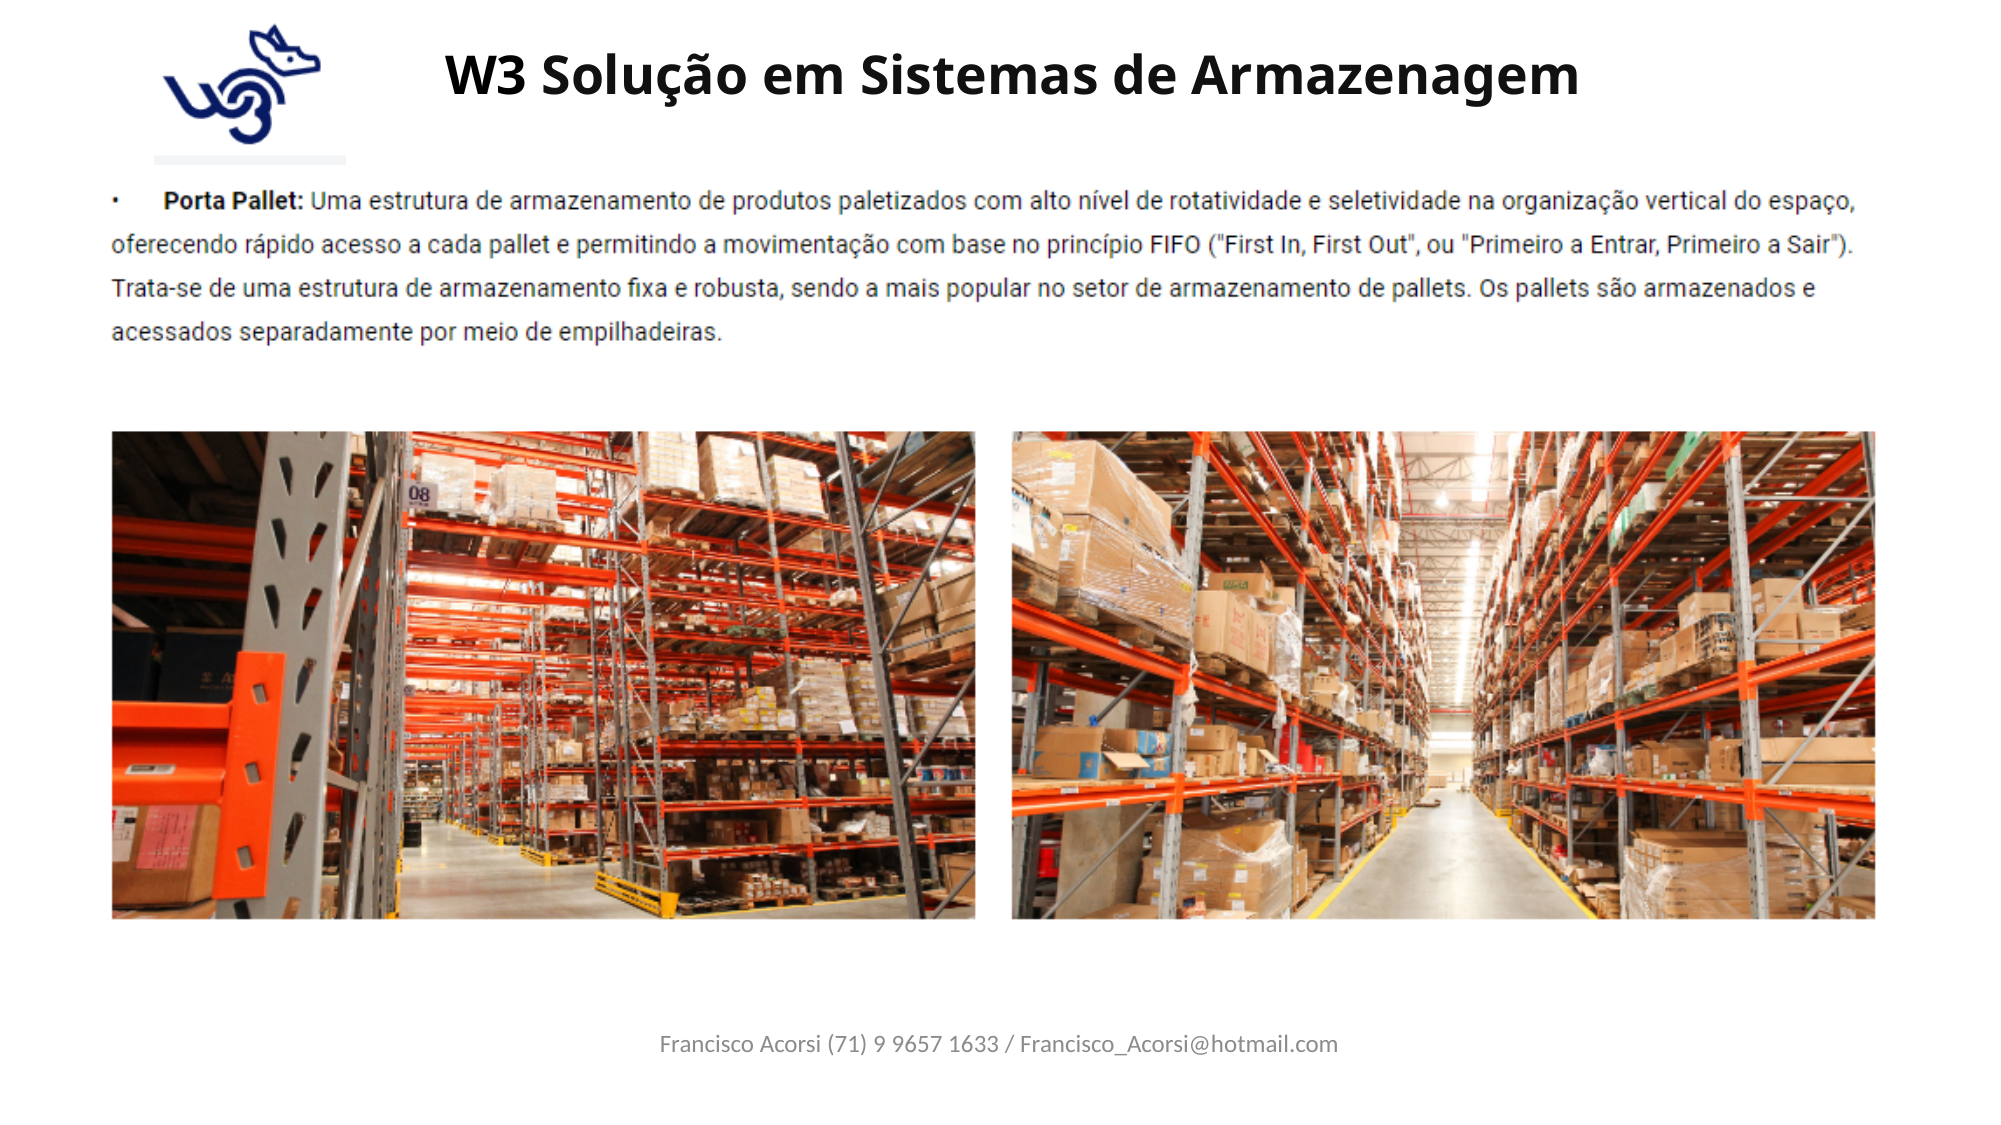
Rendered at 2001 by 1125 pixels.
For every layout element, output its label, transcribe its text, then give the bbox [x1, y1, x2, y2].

footer Francisco Acorsi (71) 9 9657 1633 / Francisco_Acorsi@hotmail.com [609, 1042, 1391, 1103]
picture [154, 21, 346, 165]
picture [95, 180, 1886, 937]
